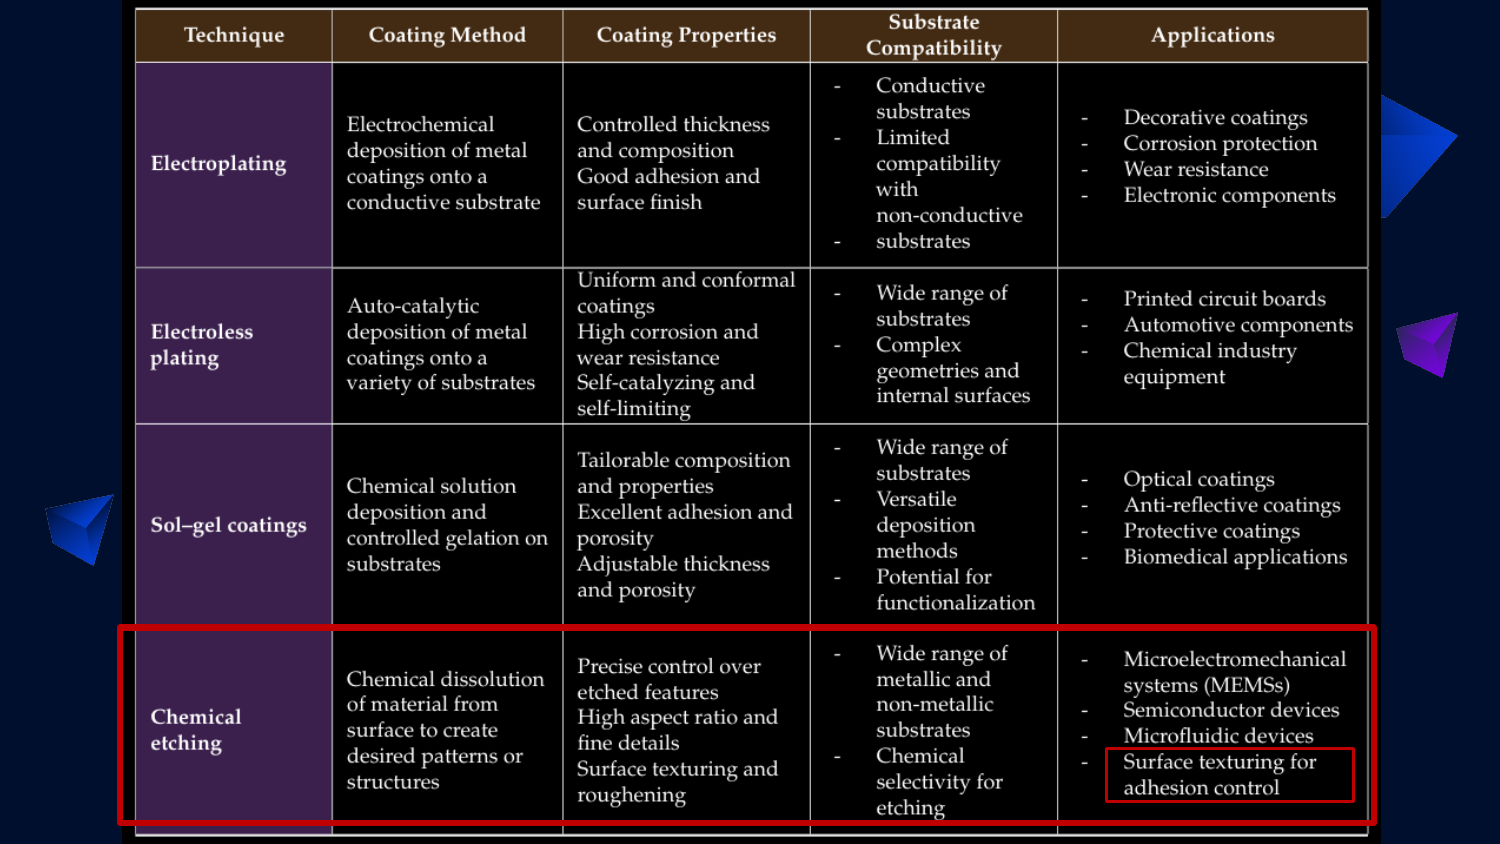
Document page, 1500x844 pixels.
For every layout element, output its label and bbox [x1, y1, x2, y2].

picture [122, 0, 1458, 844]
picture [45, 494, 114, 566]
picture [1396, 312, 1458, 378]
